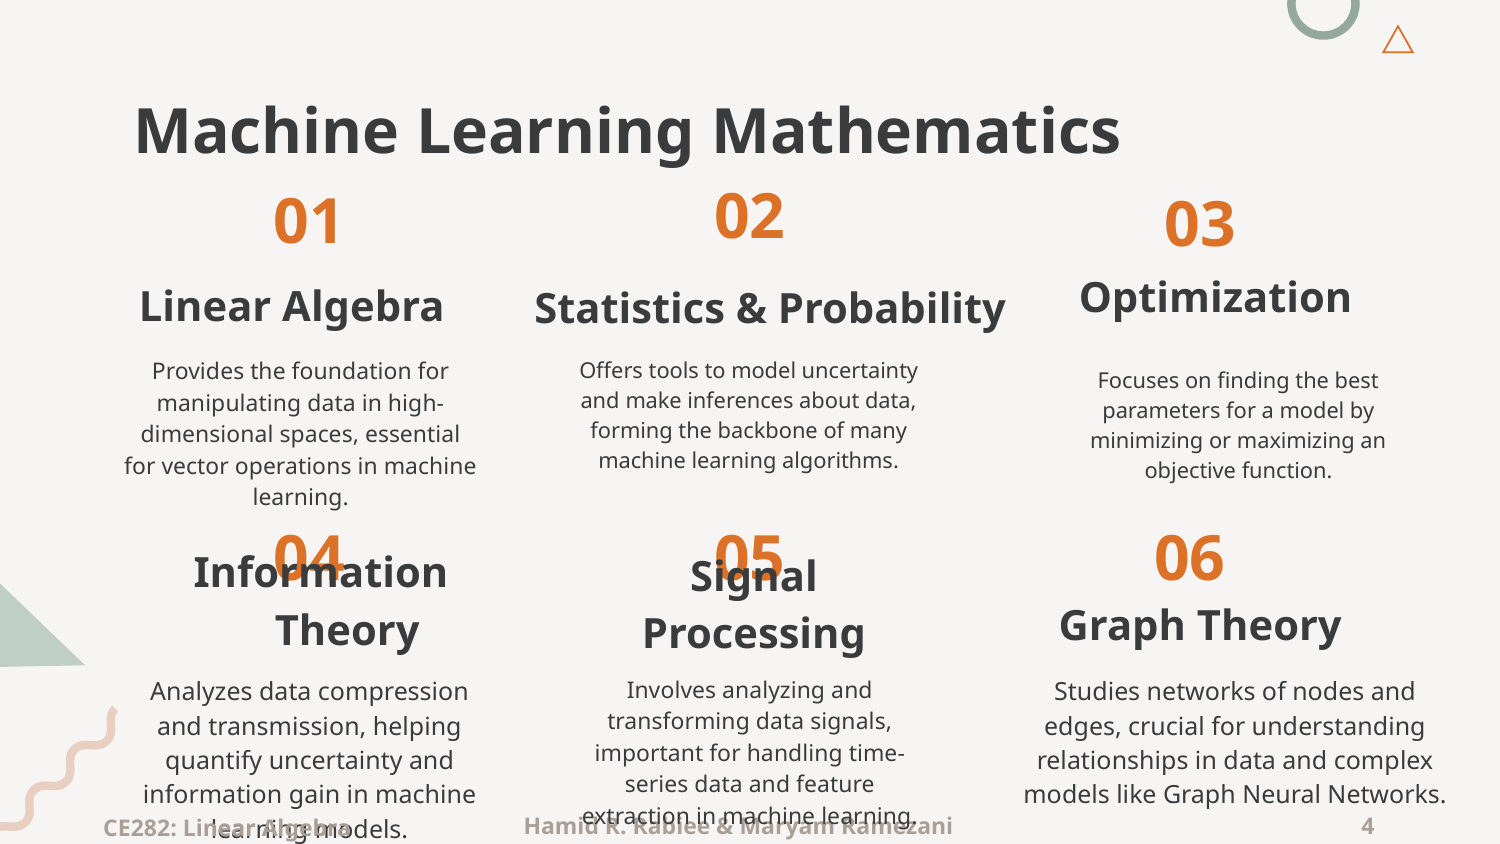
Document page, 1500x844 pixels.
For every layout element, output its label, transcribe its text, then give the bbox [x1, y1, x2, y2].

subtitle Optimization [1012, 258, 1396, 336]
footer Hamid R. Rabiee & Maryam Ramezani [485, 805, 992, 844]
title 02 [664, 181, 836, 266]
title 05 [664, 508, 836, 595]
title Machine Learning Mathematics [118, 76, 1382, 181]
subtitle Analyzes data compression and transmission, helping quantify uncertainty and information gain in machine learning models. [118, 669, 502, 756]
subtitle Information Theory [80, 592, 539, 669]
subtitle Graph Theory [1008, 586, 1392, 664]
title 01 [223, 181, 396, 268]
title 03 [1114, 181, 1286, 258]
title 06 [1104, 508, 1276, 586]
subtitle Linear Algebra [100, 268, 484, 345]
slide_number CE282: Linear Algebra [91, 805, 430, 844]
subtitle Studies networks of nodes and edges, crucial for understanding relationships in data and complex models like Graph Neural Networks. [998, 656, 1473, 756]
subtitle Focuses on finding the best parameters for a model by minimizing or maximizing an objective function. [1046, 347, 1431, 447]
subtitle Signal Processing [562, 595, 946, 672]
subtitle Offers tools to model uncertainty and make inferences about data, forming the backbone of many machine learning algorithms. [557, 348, 941, 437]
title 04 [224, 508, 396, 592]
text_box Statistics & Probability [517, 270, 1024, 348]
subtitle Involves analyzing and transforming data signals, important for handling time-series data and feature extraction in machine learning. [558, 656, 942, 756]
subtitle Provides the foundation for manipulating data in high-dimensional spaces, essential for vector operations in machine learning. [109, 337, 493, 437]
